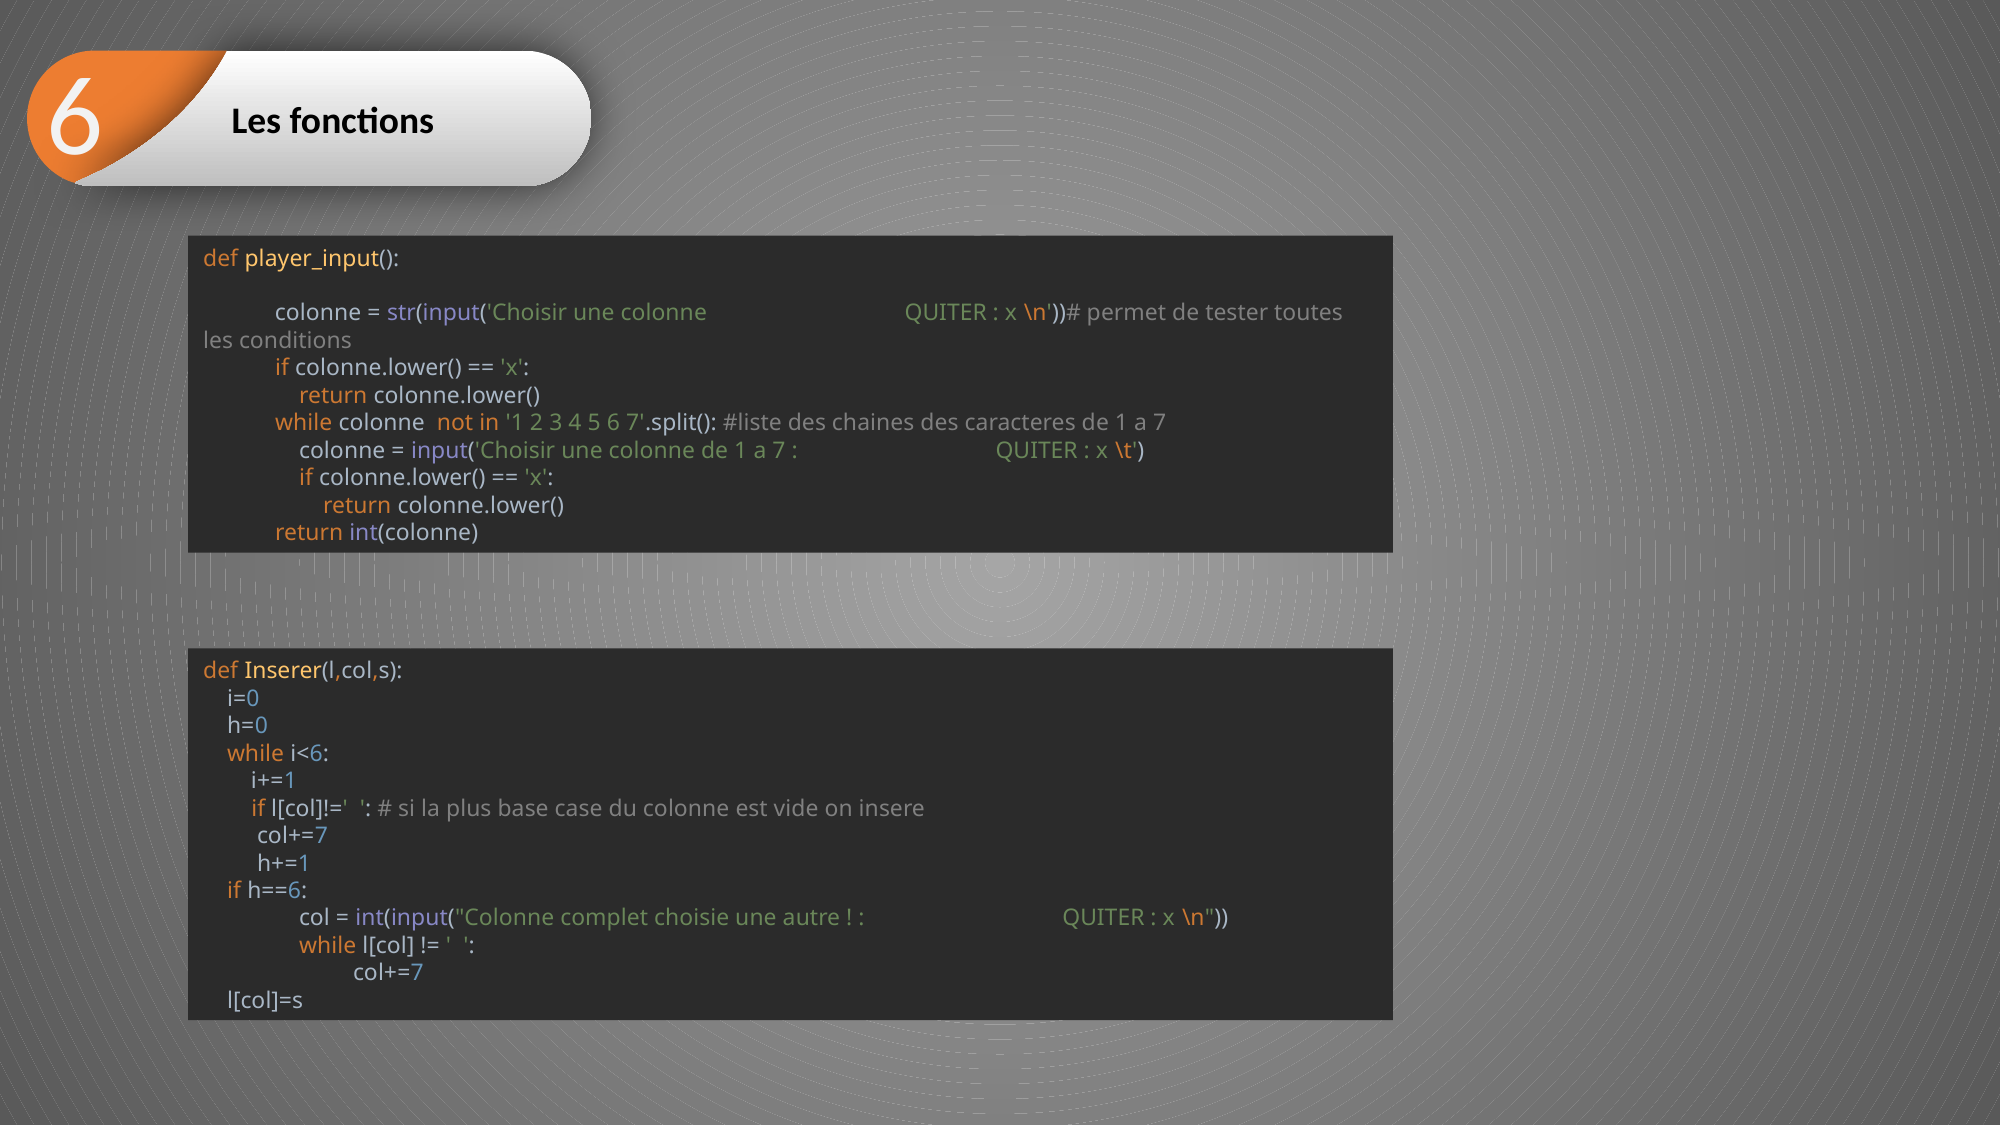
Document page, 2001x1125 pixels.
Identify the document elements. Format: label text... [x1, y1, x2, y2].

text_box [27, 34, 592, 187]
text_box def player_input(): colonne = str(input('Choisir une colonne QUITER : x \n'))# permet de tester toutes les conditions if colonne.lower() == 'x': return colonne.lower() while colonne not in '1 2 3 4 5 6 7'.split(): #liste des chaines des caracteres de 1 a 7 colonne = input('Choisir une colonne de 1 a 7 : QUITER : x \t') if colonne.lower() == 'x': return colonne.lower() return int(colonne) [188, 235, 1393, 553]
text_box def Inserer(l,col,s): i=0 h=0 while i<6: i+=1 if l[col]!=' ': # si la plus base case du colonne est vide on insere col+=7 h+=1 if h==6: col = int(input("Colonne complet choisie une autre ! : QUITER : x \n")) while l[col] != ' ': col+=7 l[col]=s [188, 648, 1393, 1021]
